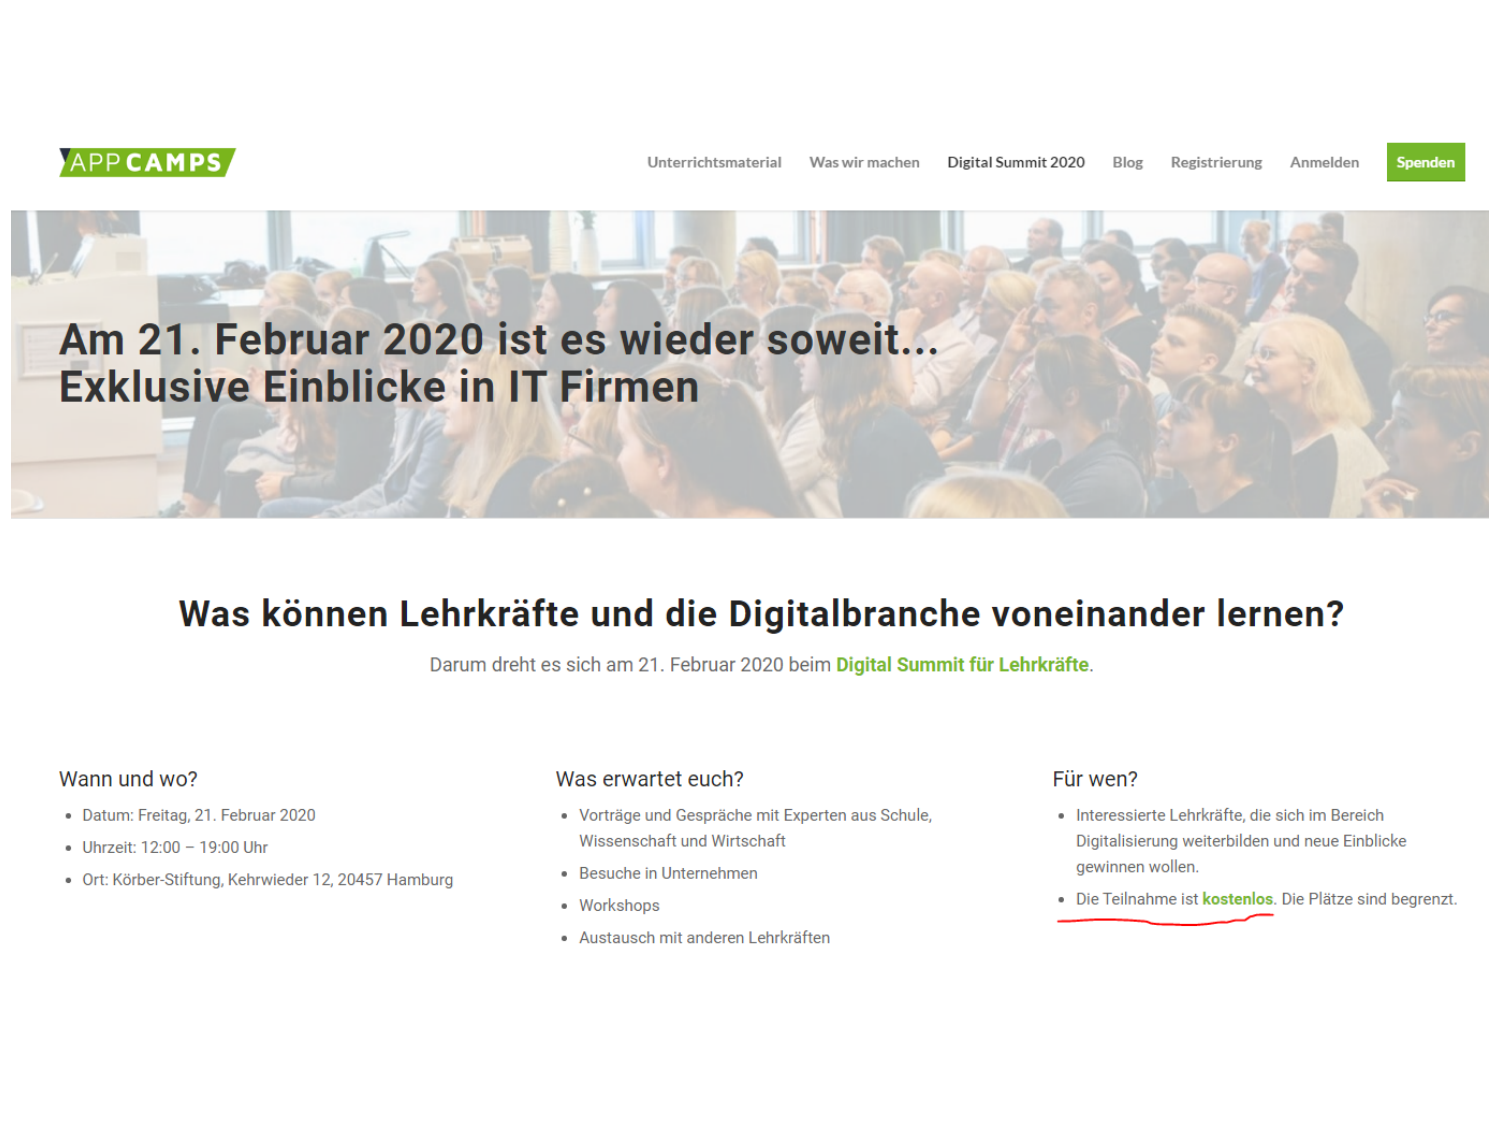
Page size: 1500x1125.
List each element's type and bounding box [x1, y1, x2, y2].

picture [11, 117, 1490, 954]
